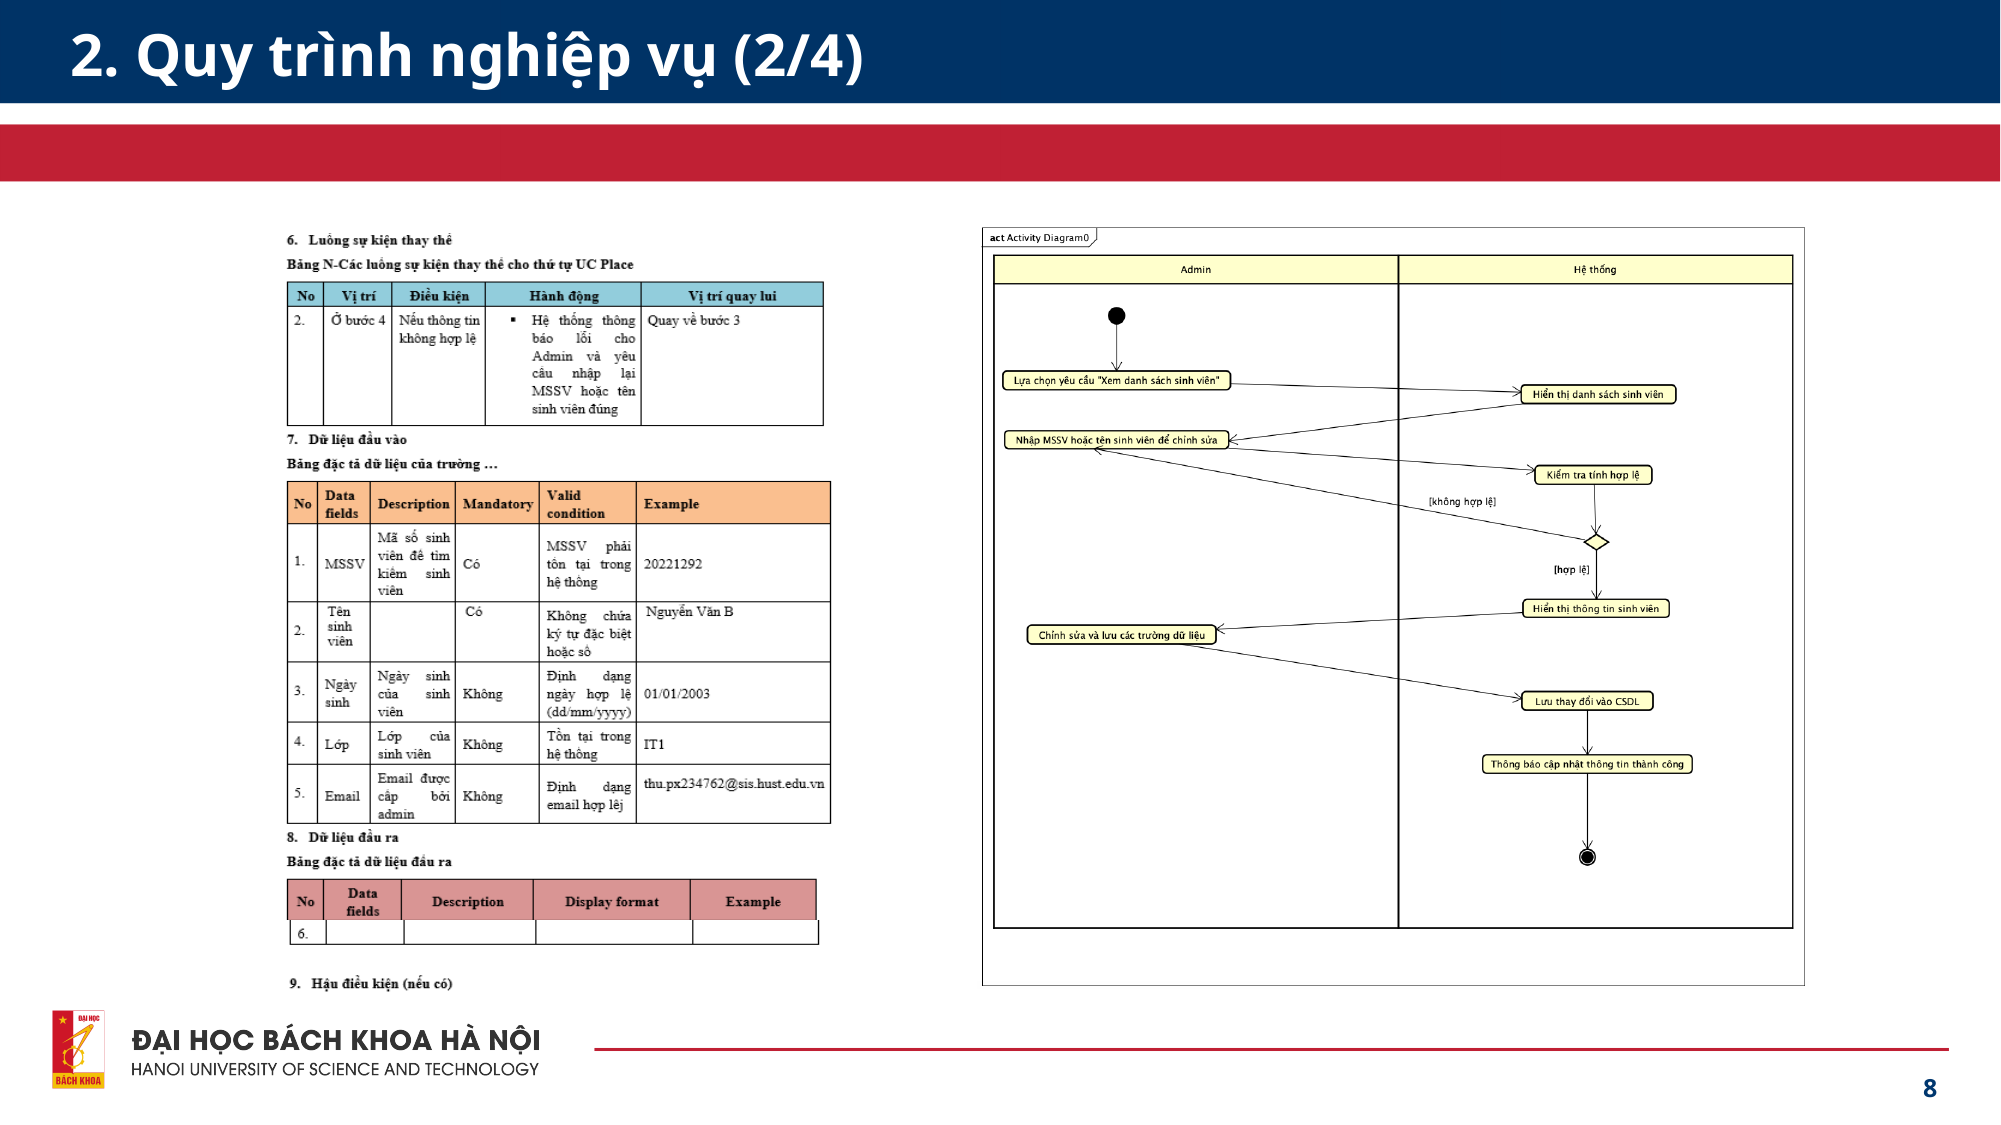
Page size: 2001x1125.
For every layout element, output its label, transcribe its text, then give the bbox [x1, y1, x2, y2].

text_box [977, 224, 1809, 989]
title 2. Quy trình nghiệp vụ (2/4) [55, 18, 1945, 90]
picture [0, 0, 2001, 1125]
slide_number 8 [1502, 1065, 1953, 1125]
